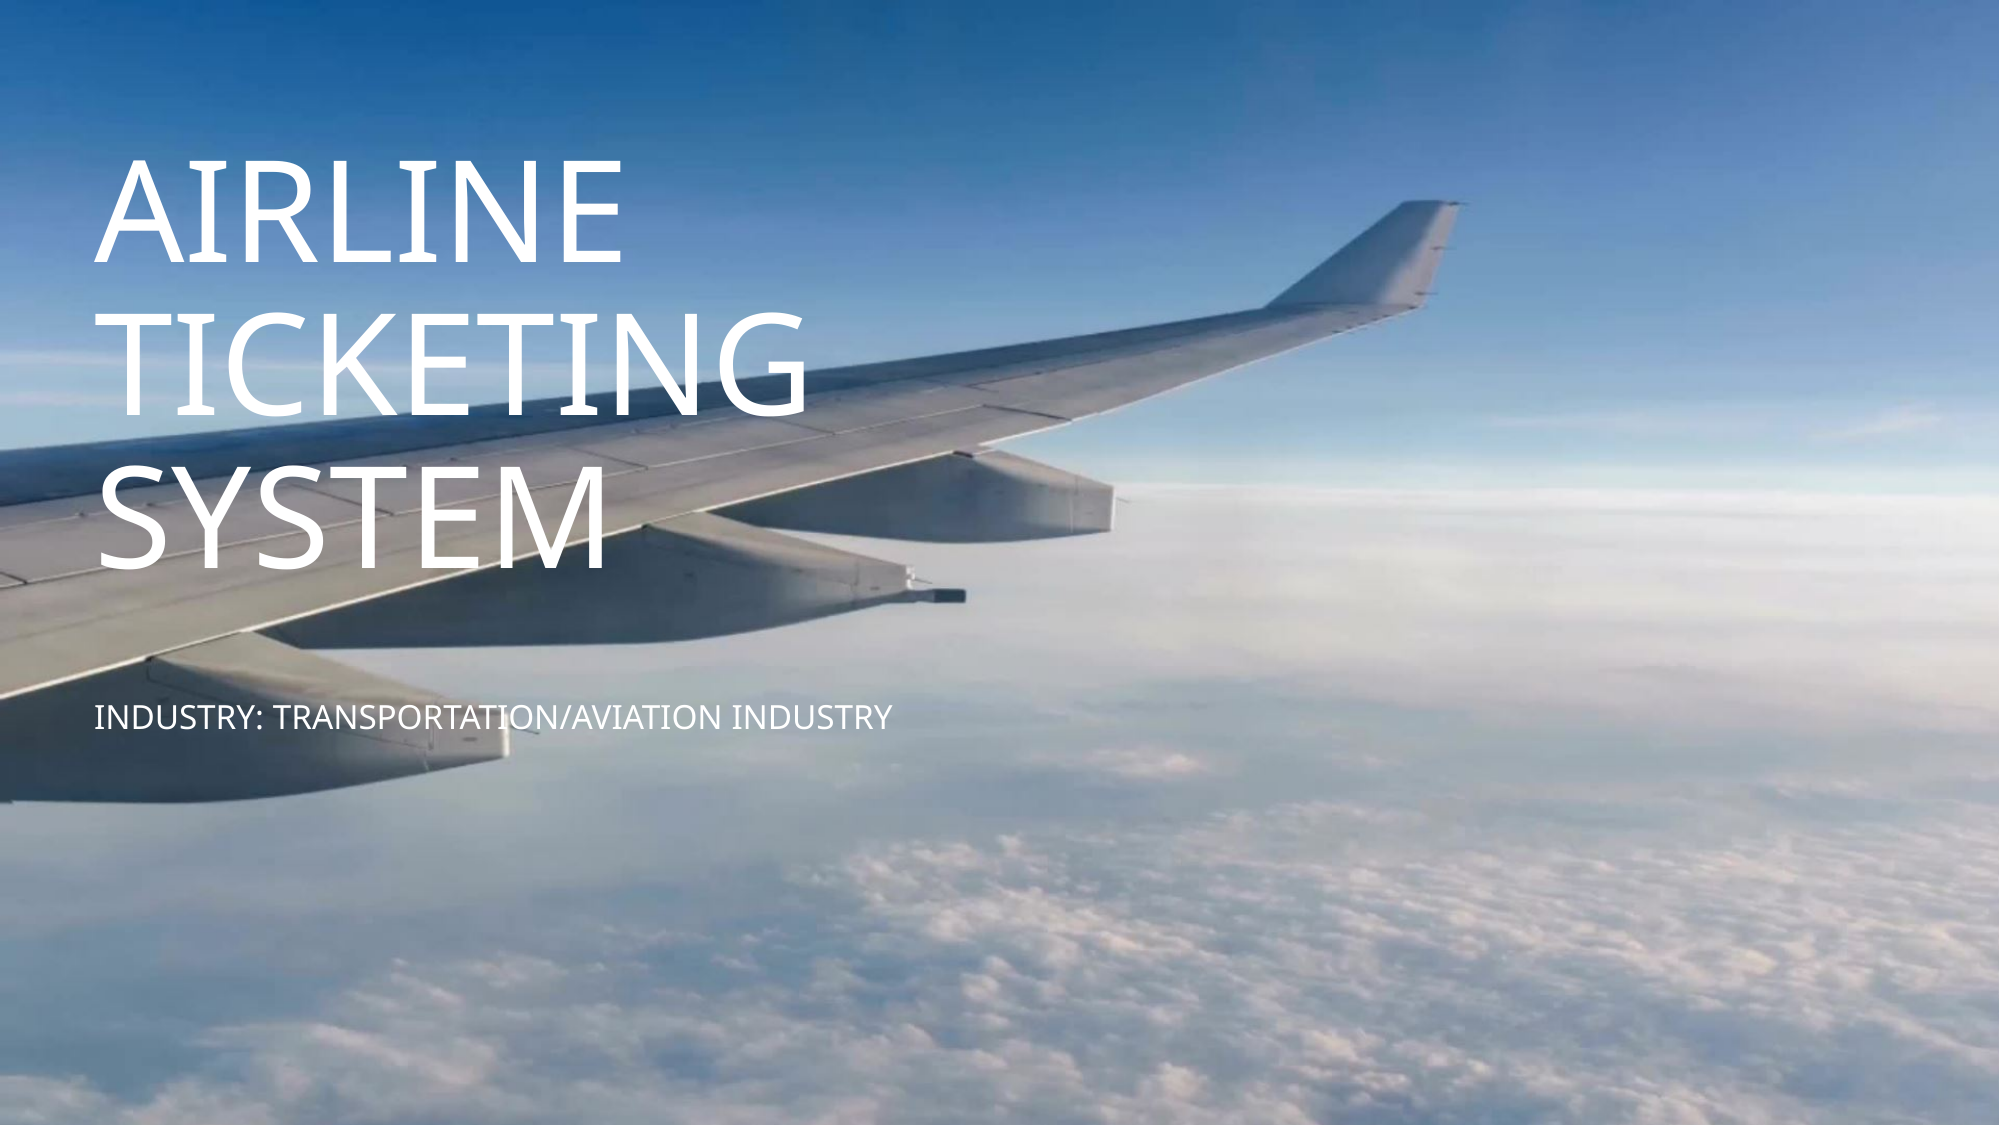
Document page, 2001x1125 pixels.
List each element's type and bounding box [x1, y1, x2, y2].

text_box [0, 0, 2000, 1125]
